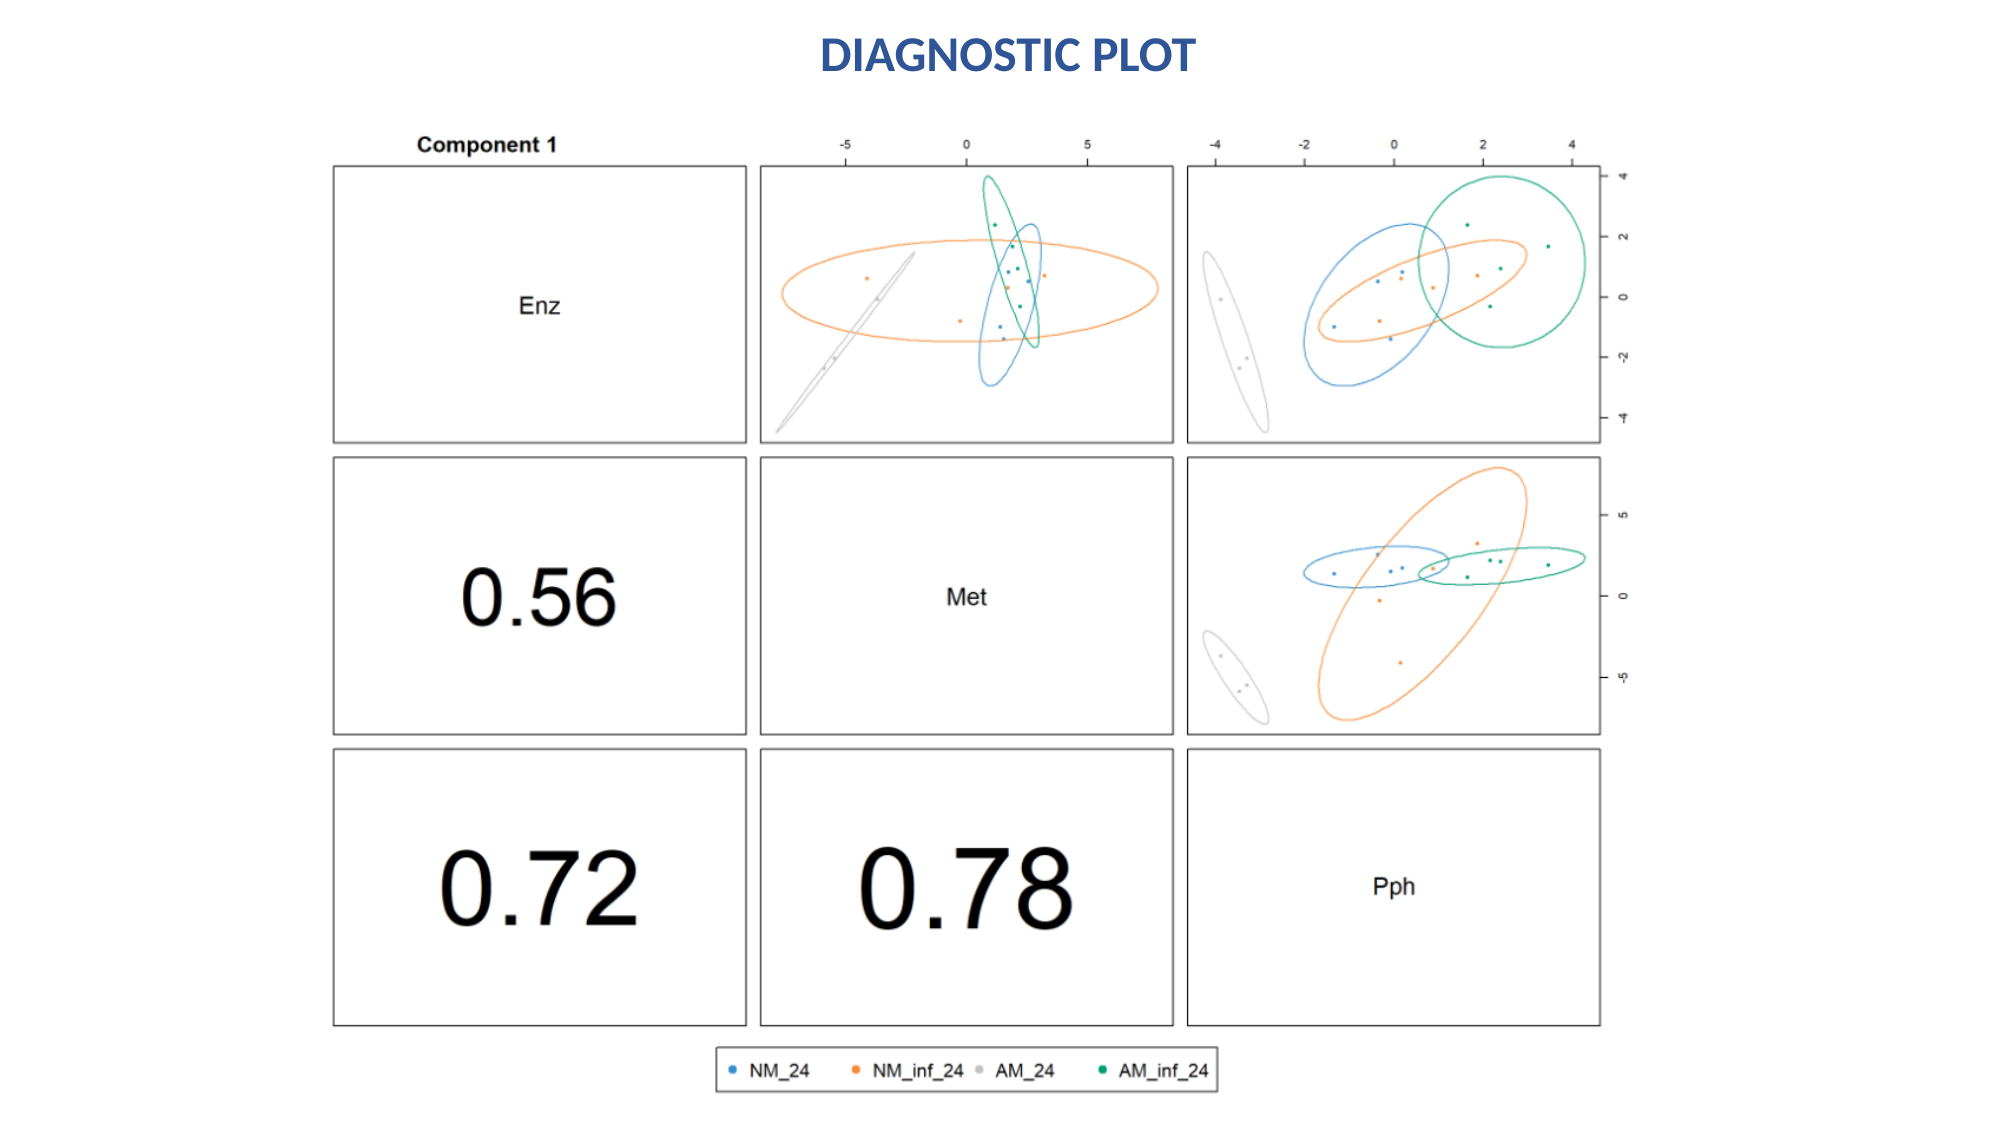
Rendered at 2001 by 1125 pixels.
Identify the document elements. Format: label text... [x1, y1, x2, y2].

picture [290, 113, 1681, 1097]
text_box DIAGNOSTIC PLOT [805, 14, 1255, 89]
